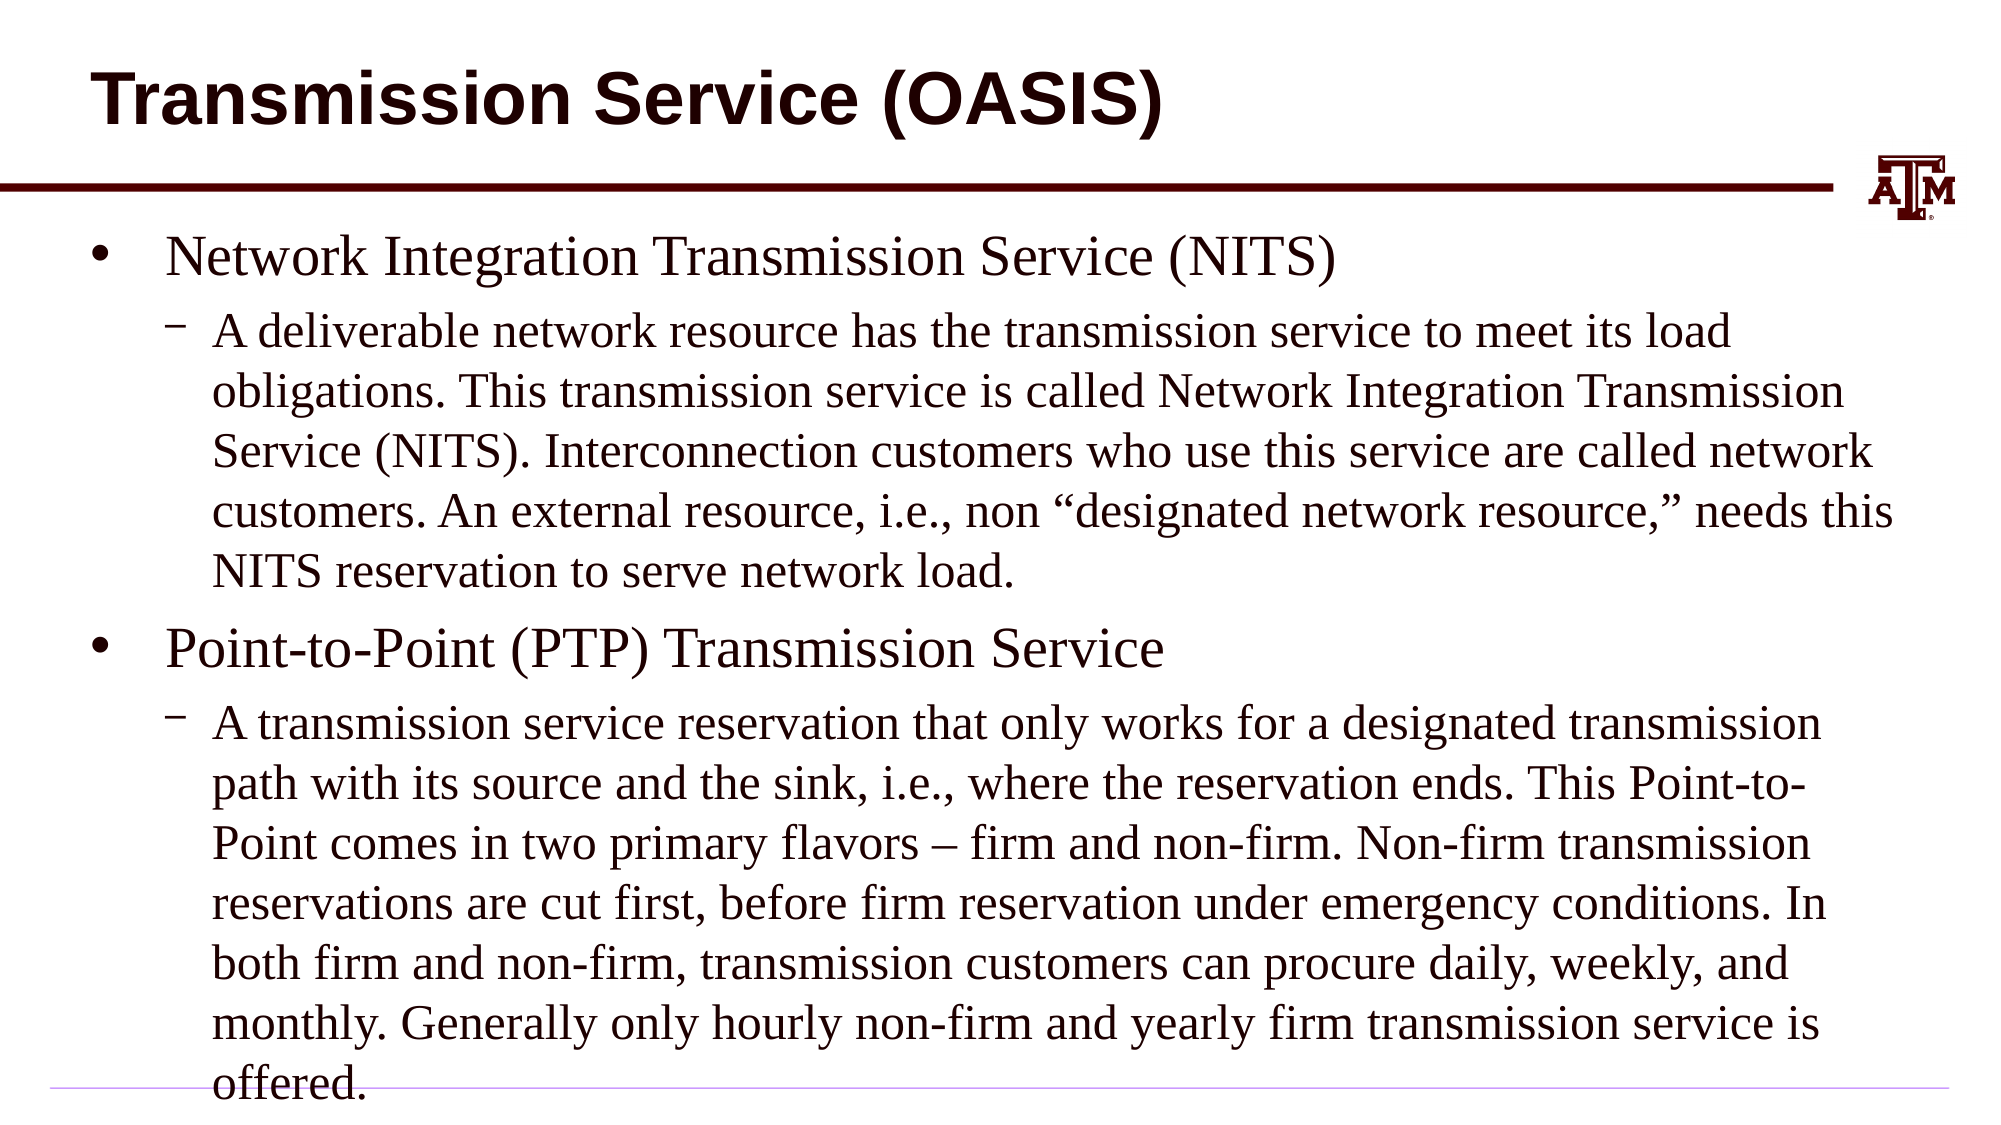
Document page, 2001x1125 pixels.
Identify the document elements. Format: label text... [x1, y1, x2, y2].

picture [1856, 137, 1967, 238]
title Transmission Service (OASIS) [74, 12, 1909, 188]
list Network Integration Transmission Service (NITS) A deliverable network resource has the transmission service to meet its load obligations. This transmission service is called Network Integration Transmission Service (NITS). Interconnection customers who use this service are called network customers. An external resource, i.e., non “designated network resource,” needs this NITS reservation to serve network load. Point-to-Point (PTP) Transmission Service A transmission service reservation that only works for a designated transmission path with its source and the sink, i.e., where the reservation ends. This Point-to-Point comes in two primary flavors – firm and non-firm. Non-firm transmission reservations are cut first, before firm reservation under emergency conditions. In both firm and non-firm, transmission customers can procure daily, weekly, and monthly. Generally only hourly non-firm and yearly firm transmission service is offered. [74, 209, 1929, 1113]
